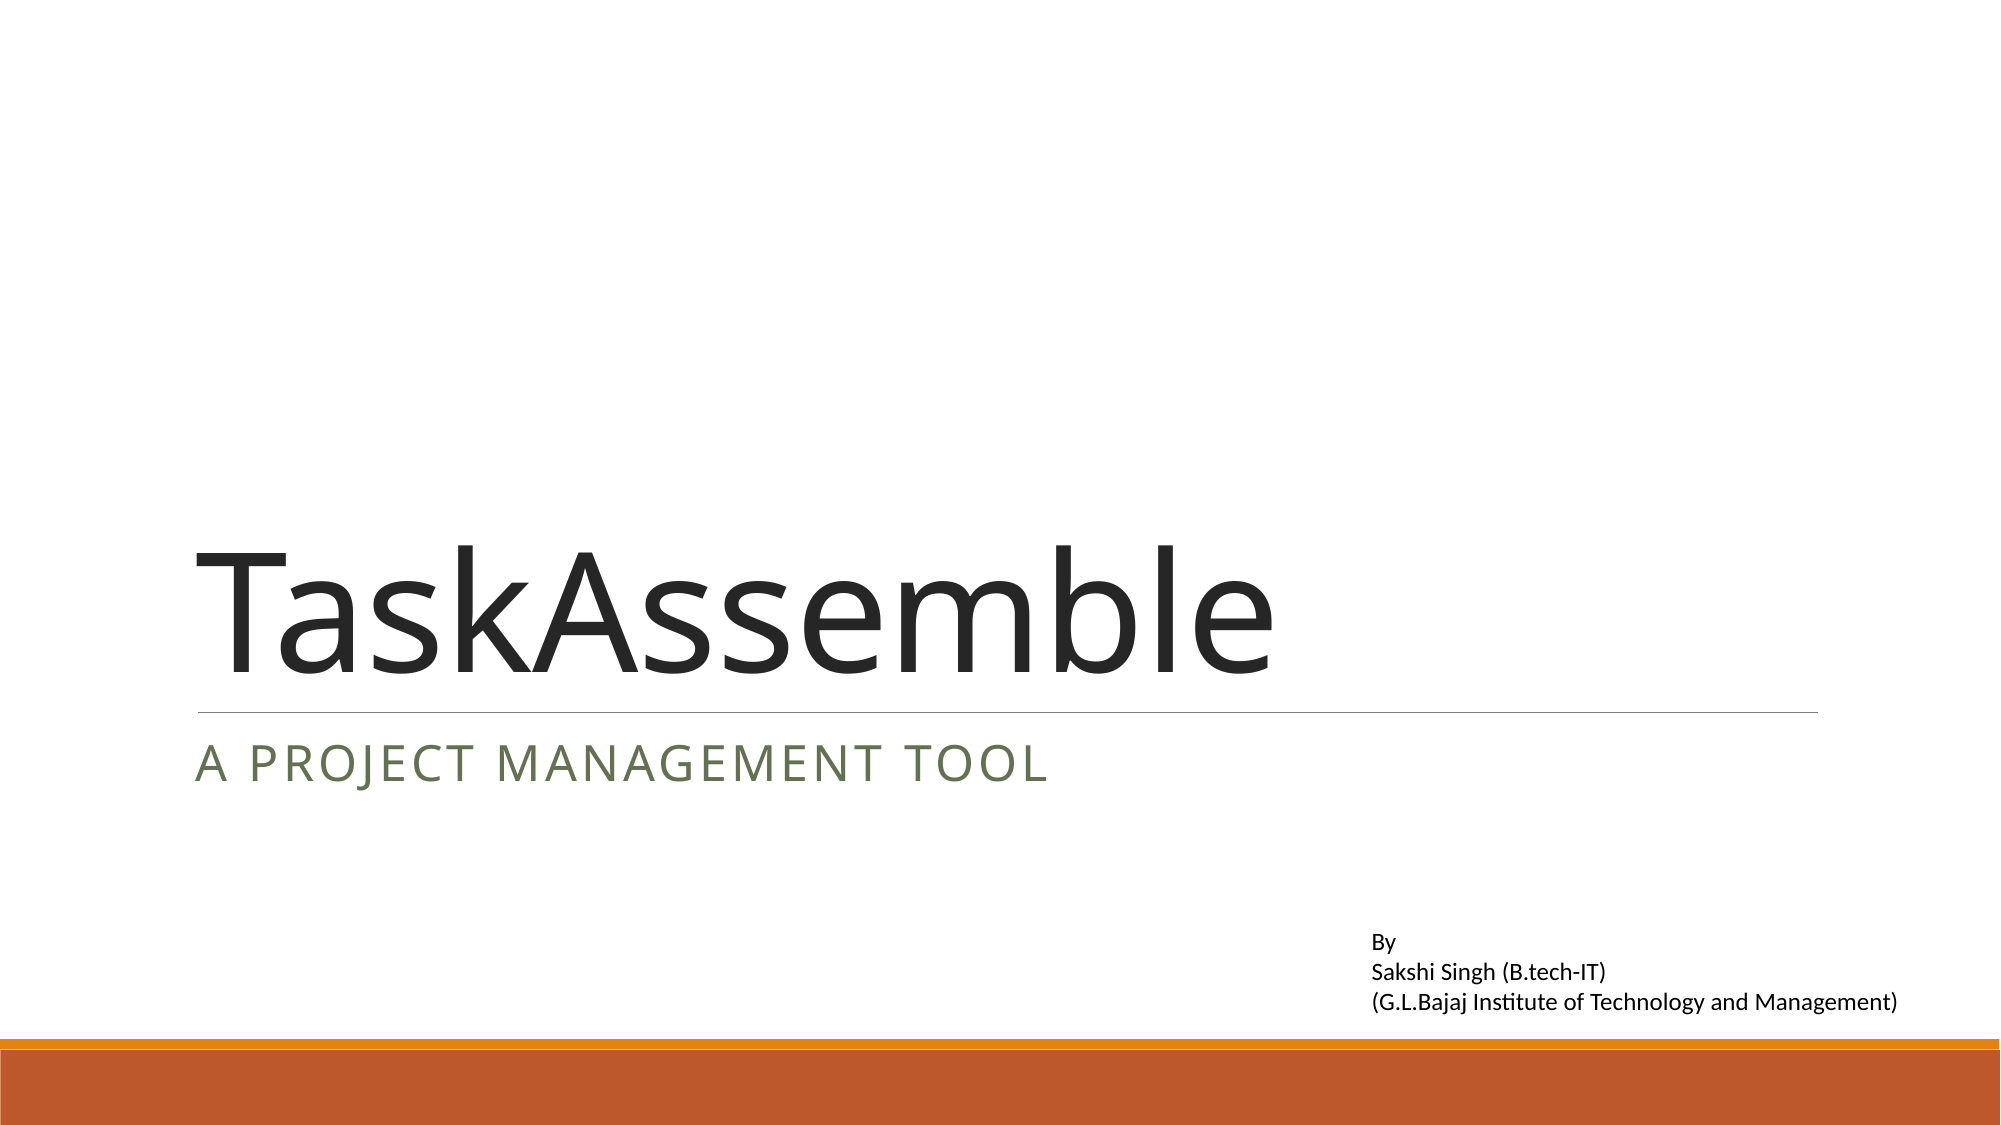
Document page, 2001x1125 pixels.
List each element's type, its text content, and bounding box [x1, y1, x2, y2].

text_box By Sakshi Singh (B.tech-IT) (G.L.Bajaj Institute of Technology and Management) [1356, 918, 1985, 1023]
title TaskAssemble [180, 297, 1598, 715]
subtitle A Project Management tool [180, 730, 1831, 919]
